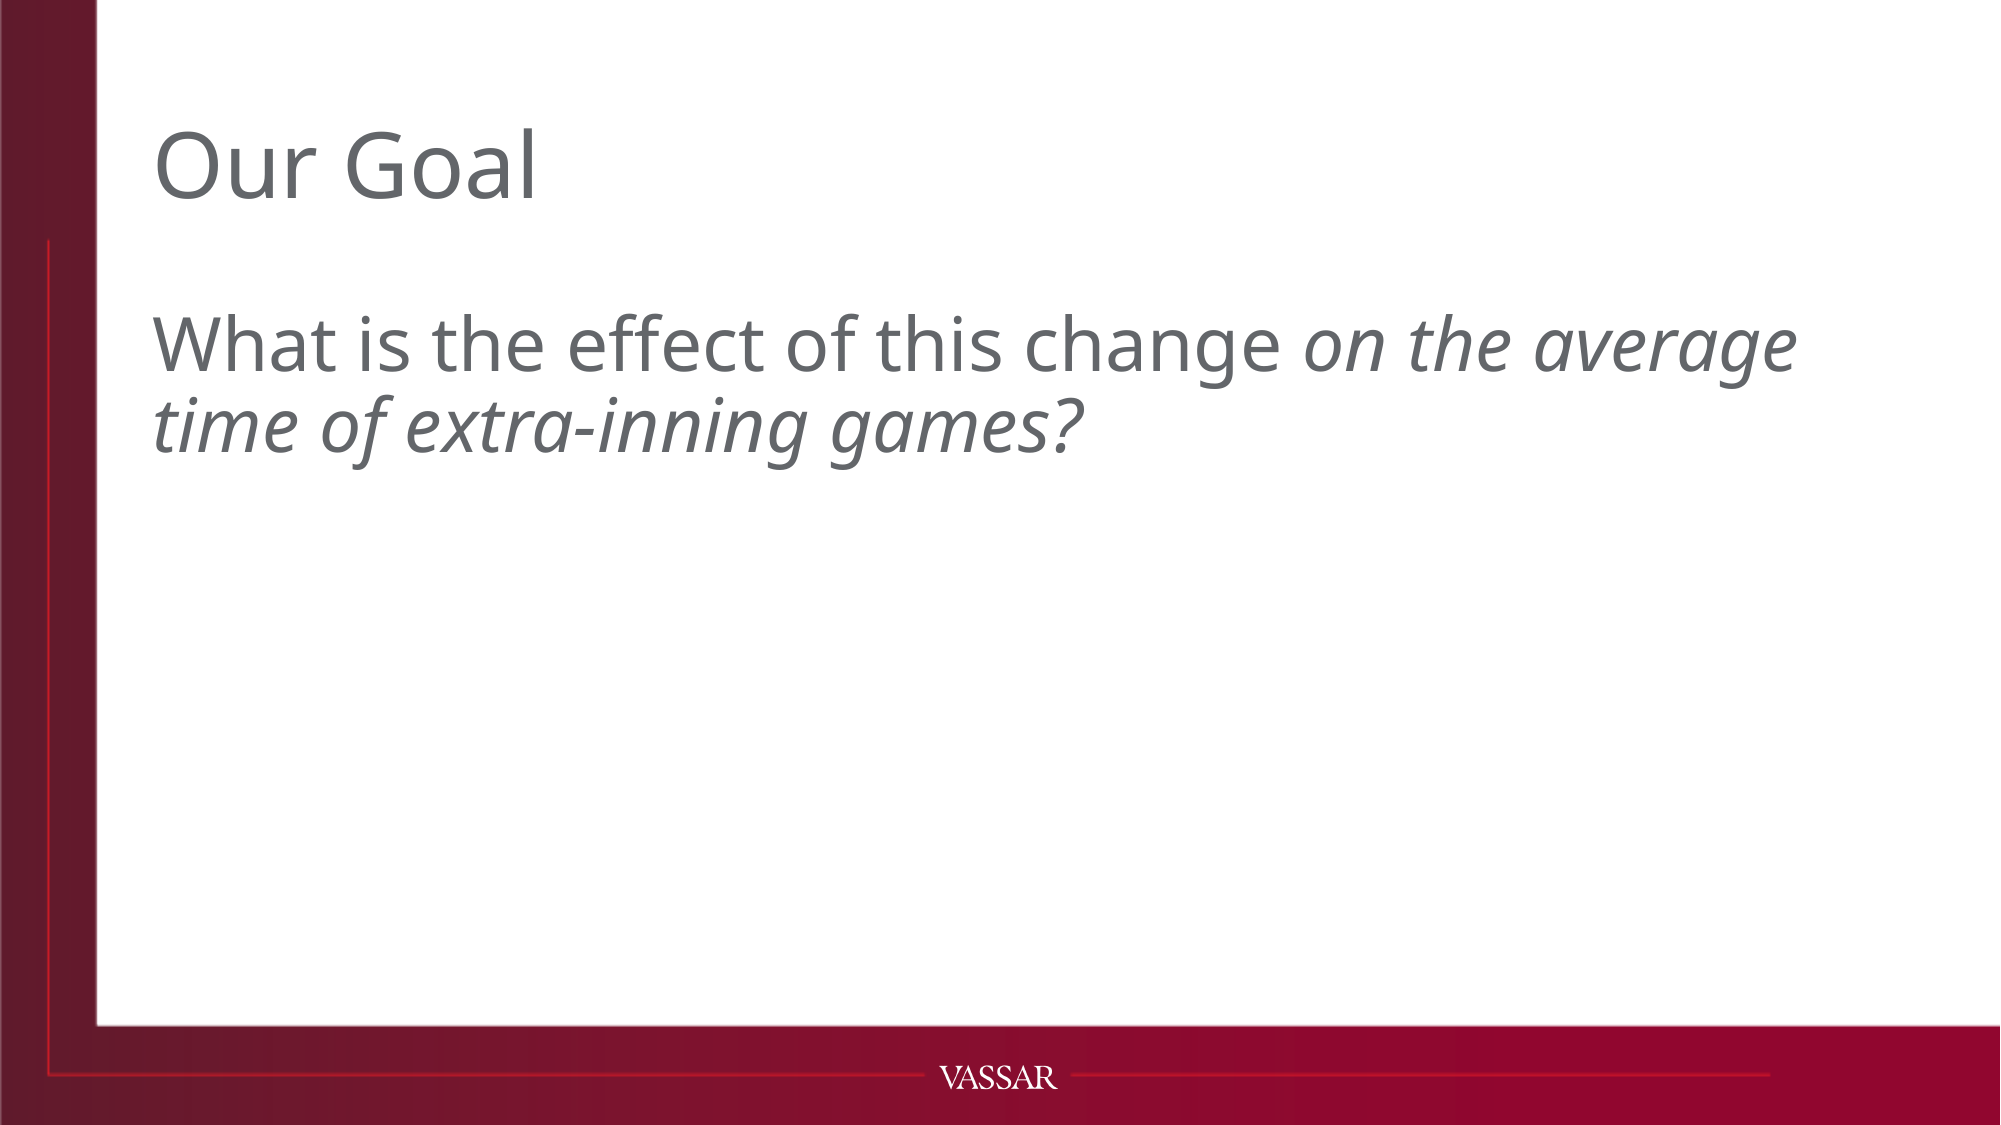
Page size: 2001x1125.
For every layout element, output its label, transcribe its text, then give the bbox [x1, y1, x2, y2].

picture [0, 0, 2000, 1125]
list What is the effect of this change on the average time of extra-inning games? [137, 299, 1863, 1014]
title Our Goal [137, 59, 1863, 278]
